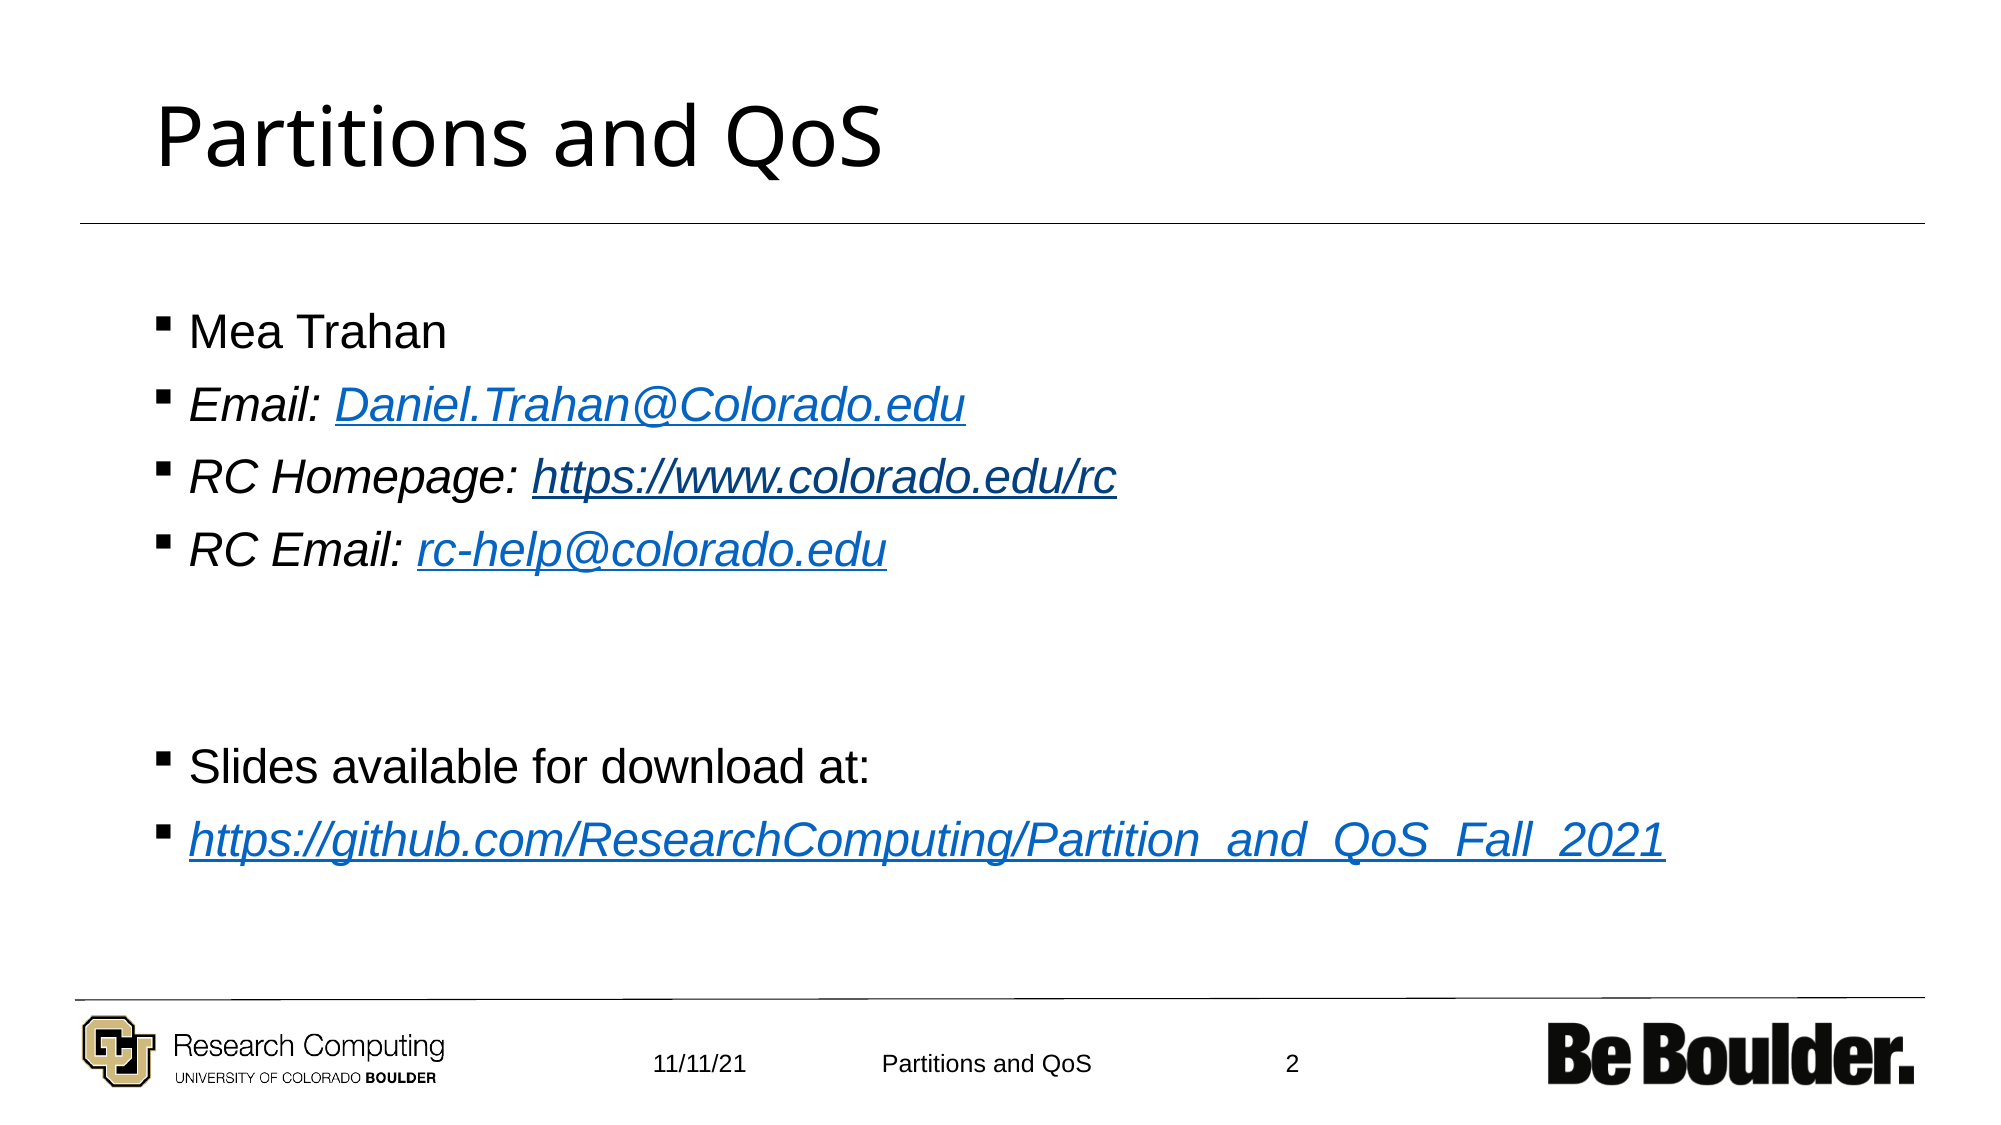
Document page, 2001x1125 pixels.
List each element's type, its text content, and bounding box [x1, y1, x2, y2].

picture [1524, 1015, 1938, 1088]
title Partitions and QoS [139, 49, 1865, 223]
picture [81, 1015, 444, 1088]
footer Partitions and QoS [772, 1032, 1202, 1093]
slide_number 2 [1202, 1032, 1315, 1093]
list Mea Trahan Email: Daniel.Trahan@Colorado.edu RC Homepage: https://www.colorado.edu/rc RC Email: rc-help@colorado.edu Slides available for download at: https://github.com/ResearchComputing/Partition_and_QoS_Fall_2021 [137, 299, 1863, 877]
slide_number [637, 1032, 772, 1093]
title Partitions and QoS [139, 224, 1865, 230]
